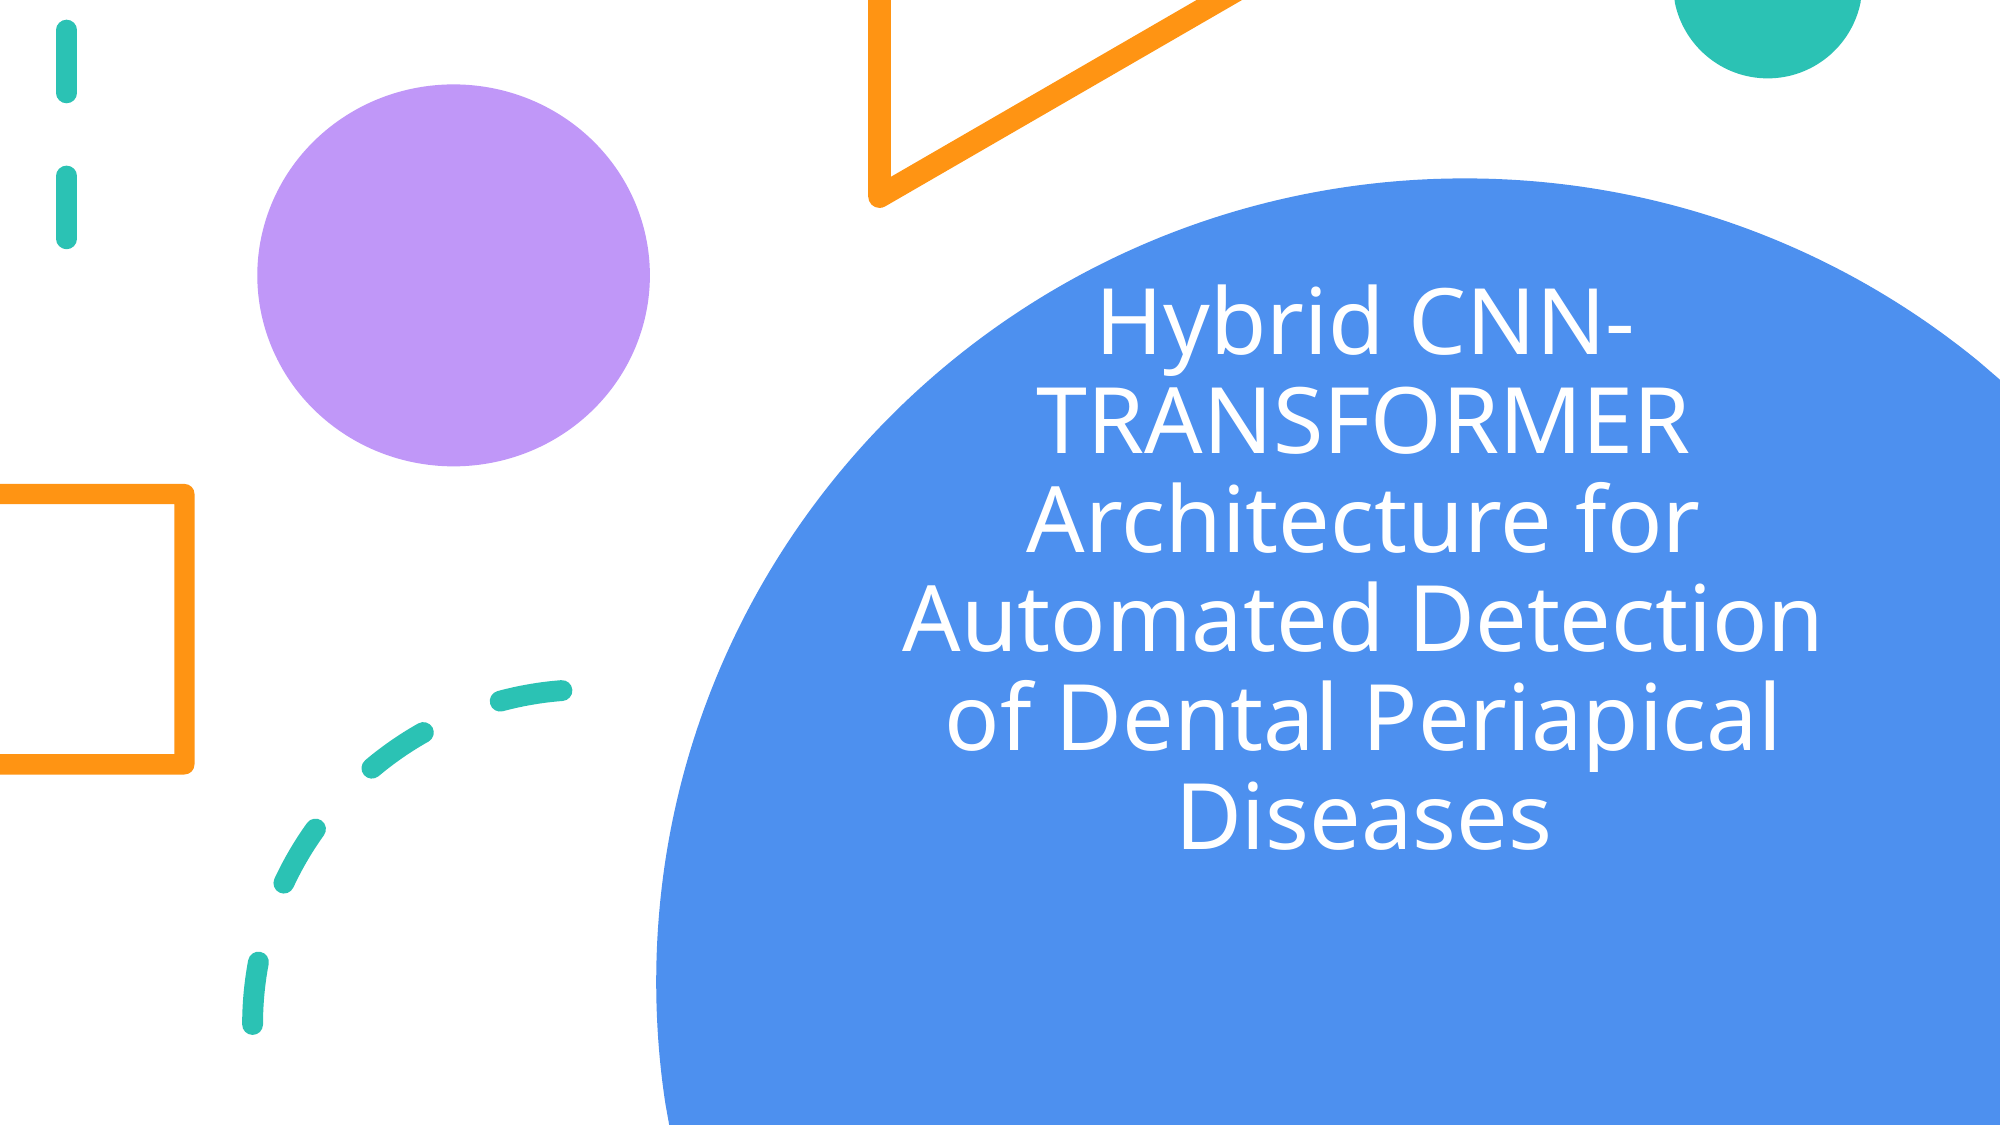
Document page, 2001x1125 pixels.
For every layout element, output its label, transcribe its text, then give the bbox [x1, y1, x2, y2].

title Hybrid CNN-TRANSFORMER Architecture for Automated Detection of Dental Periapical Diseases [850, 369, 1878, 877]
